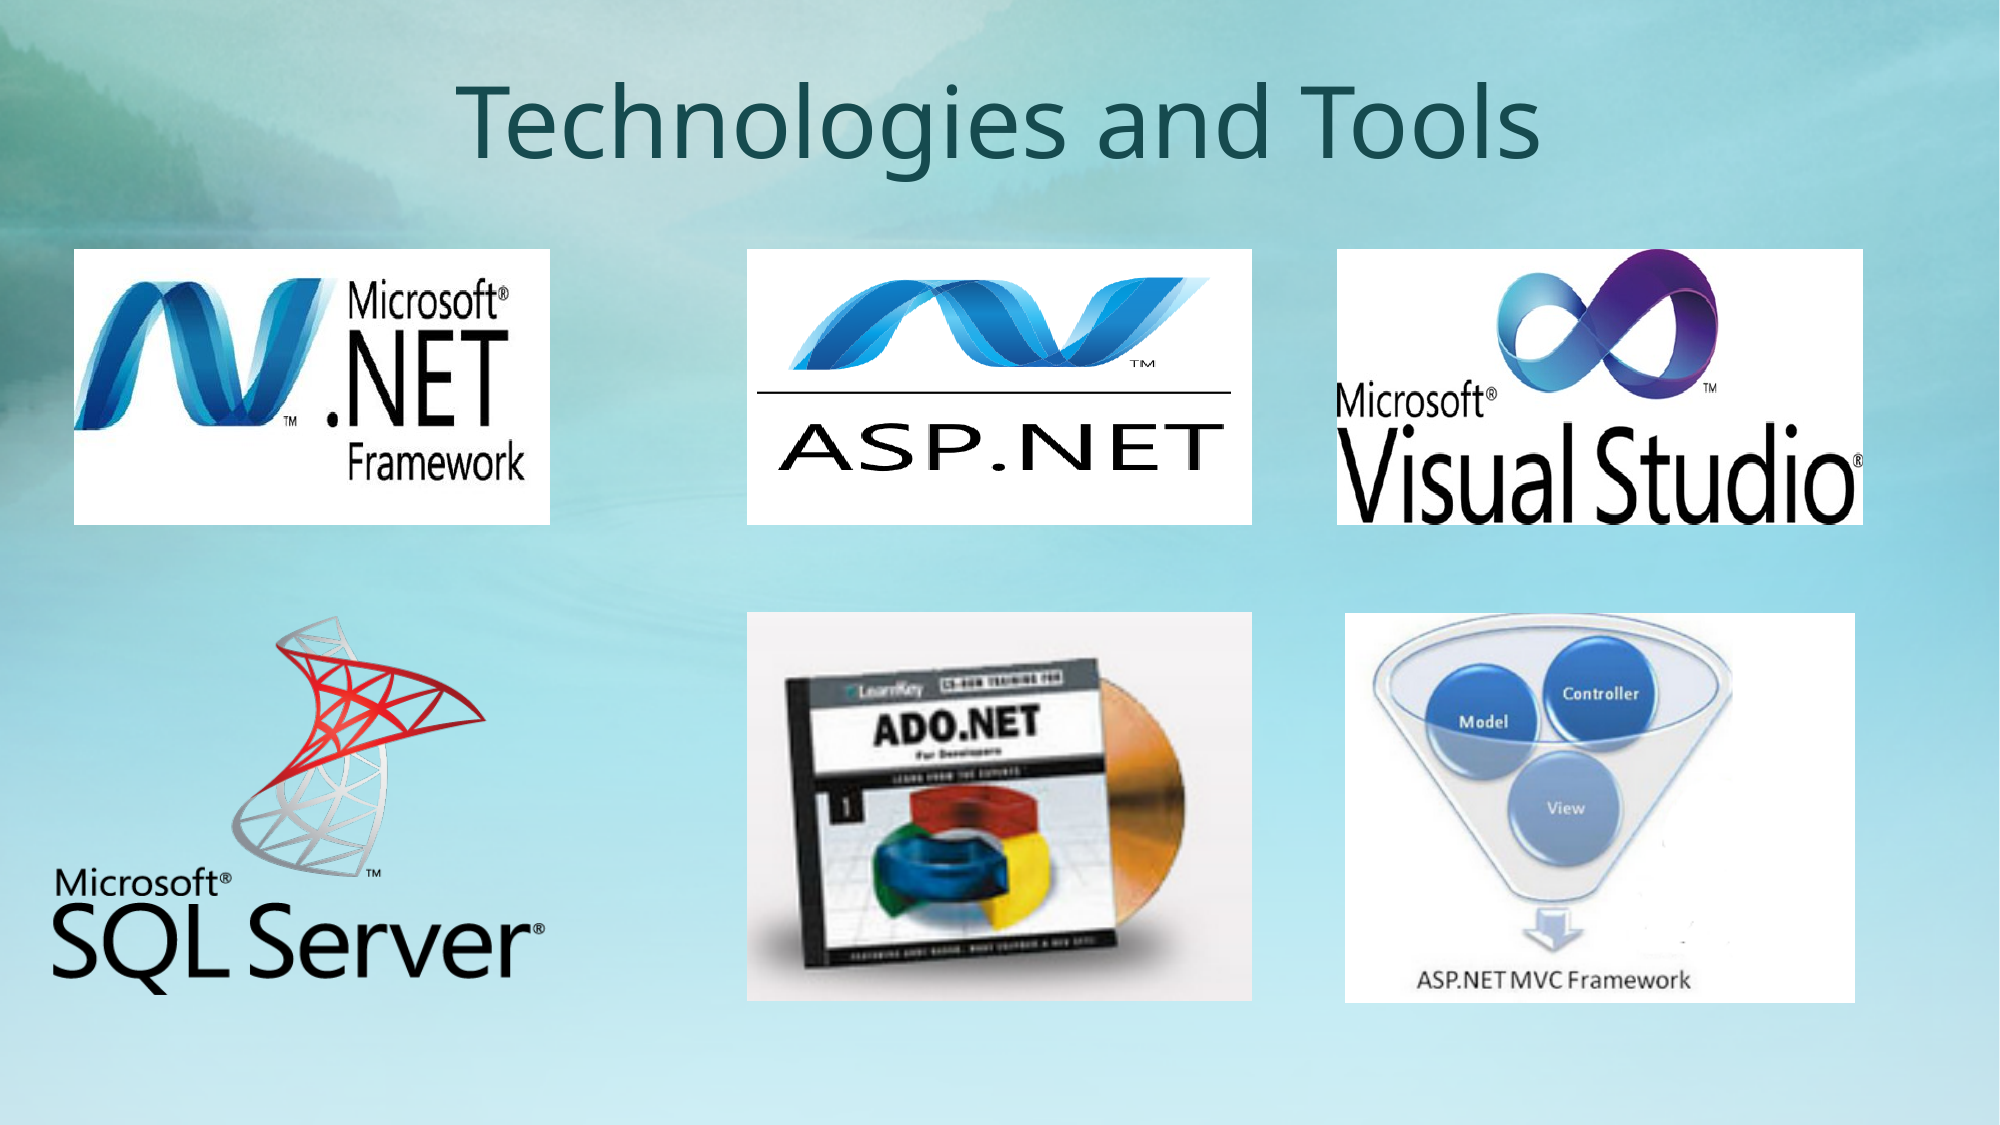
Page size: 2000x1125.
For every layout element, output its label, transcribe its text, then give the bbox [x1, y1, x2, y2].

title Technologies and Tools [212, 62, 1788, 188]
picture [0, 0, 2000, 1125]
